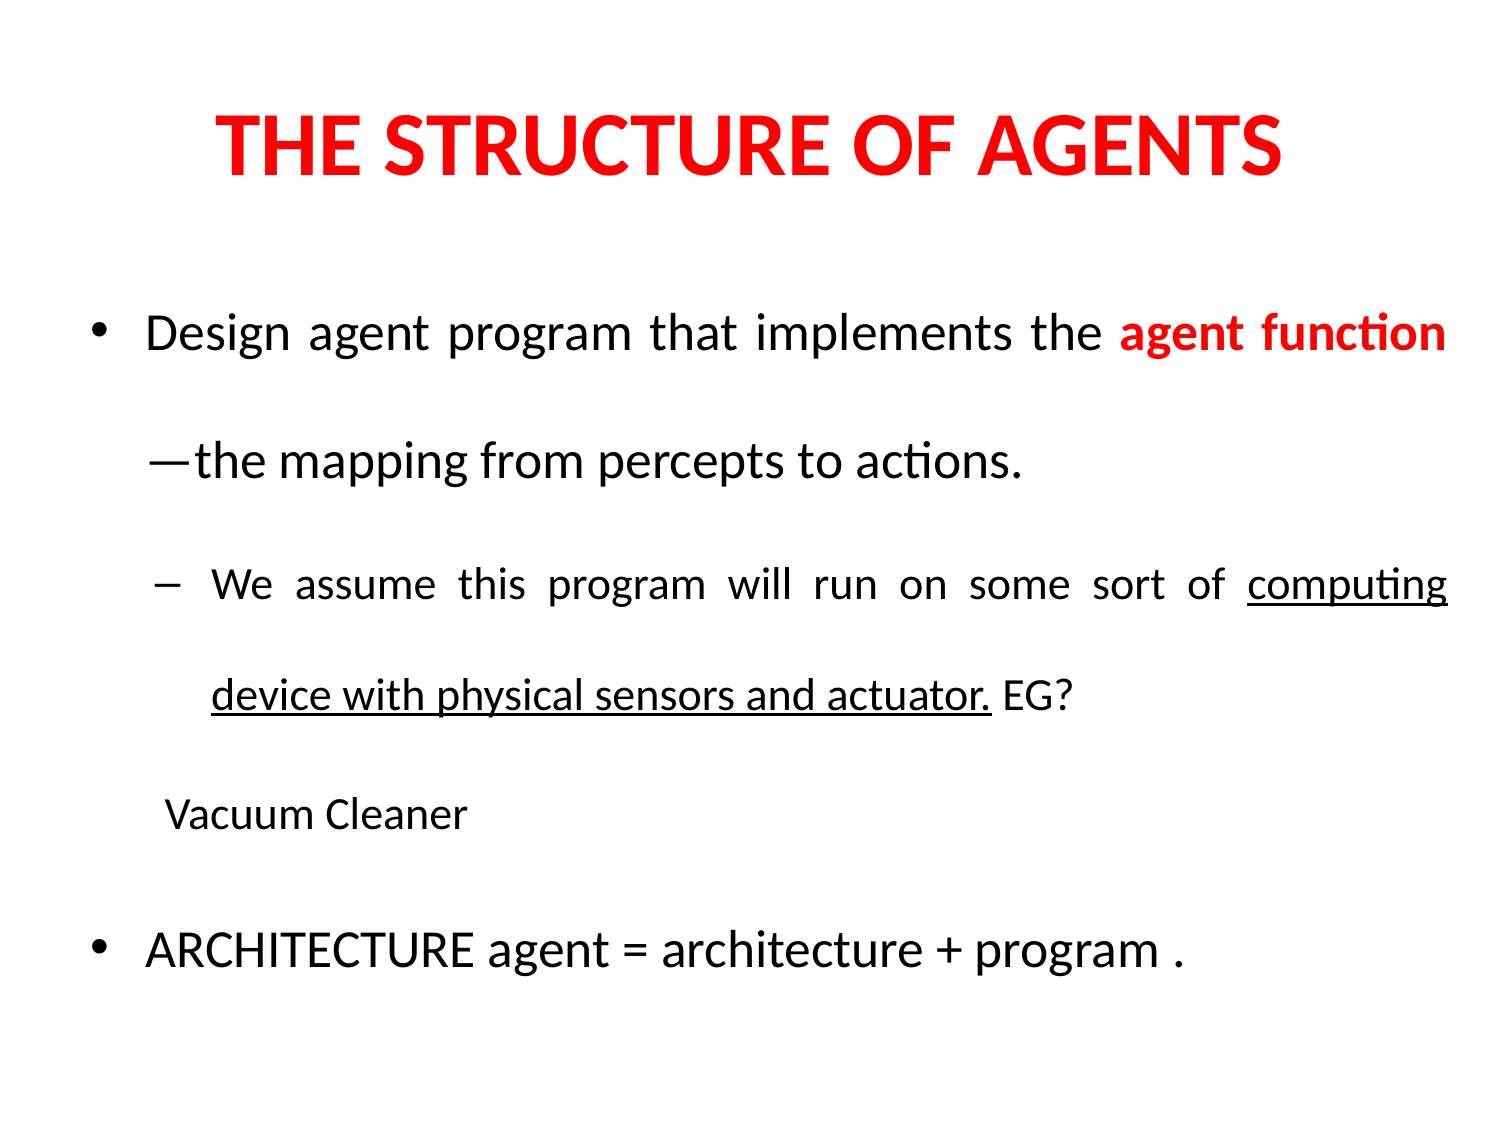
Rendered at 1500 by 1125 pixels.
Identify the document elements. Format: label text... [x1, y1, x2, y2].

title THE STRUCTURE OF AGENTS [75, 45, 1425, 224]
list Design agent program that implements the agent function—the mapping from percepts to actions. We assume this program will run on some sort of computing device with physical sensors and actuator. EG? Vacuum Cleaner ARCHITECTURE agent = architecture + program . [75, 224, 1463, 988]
